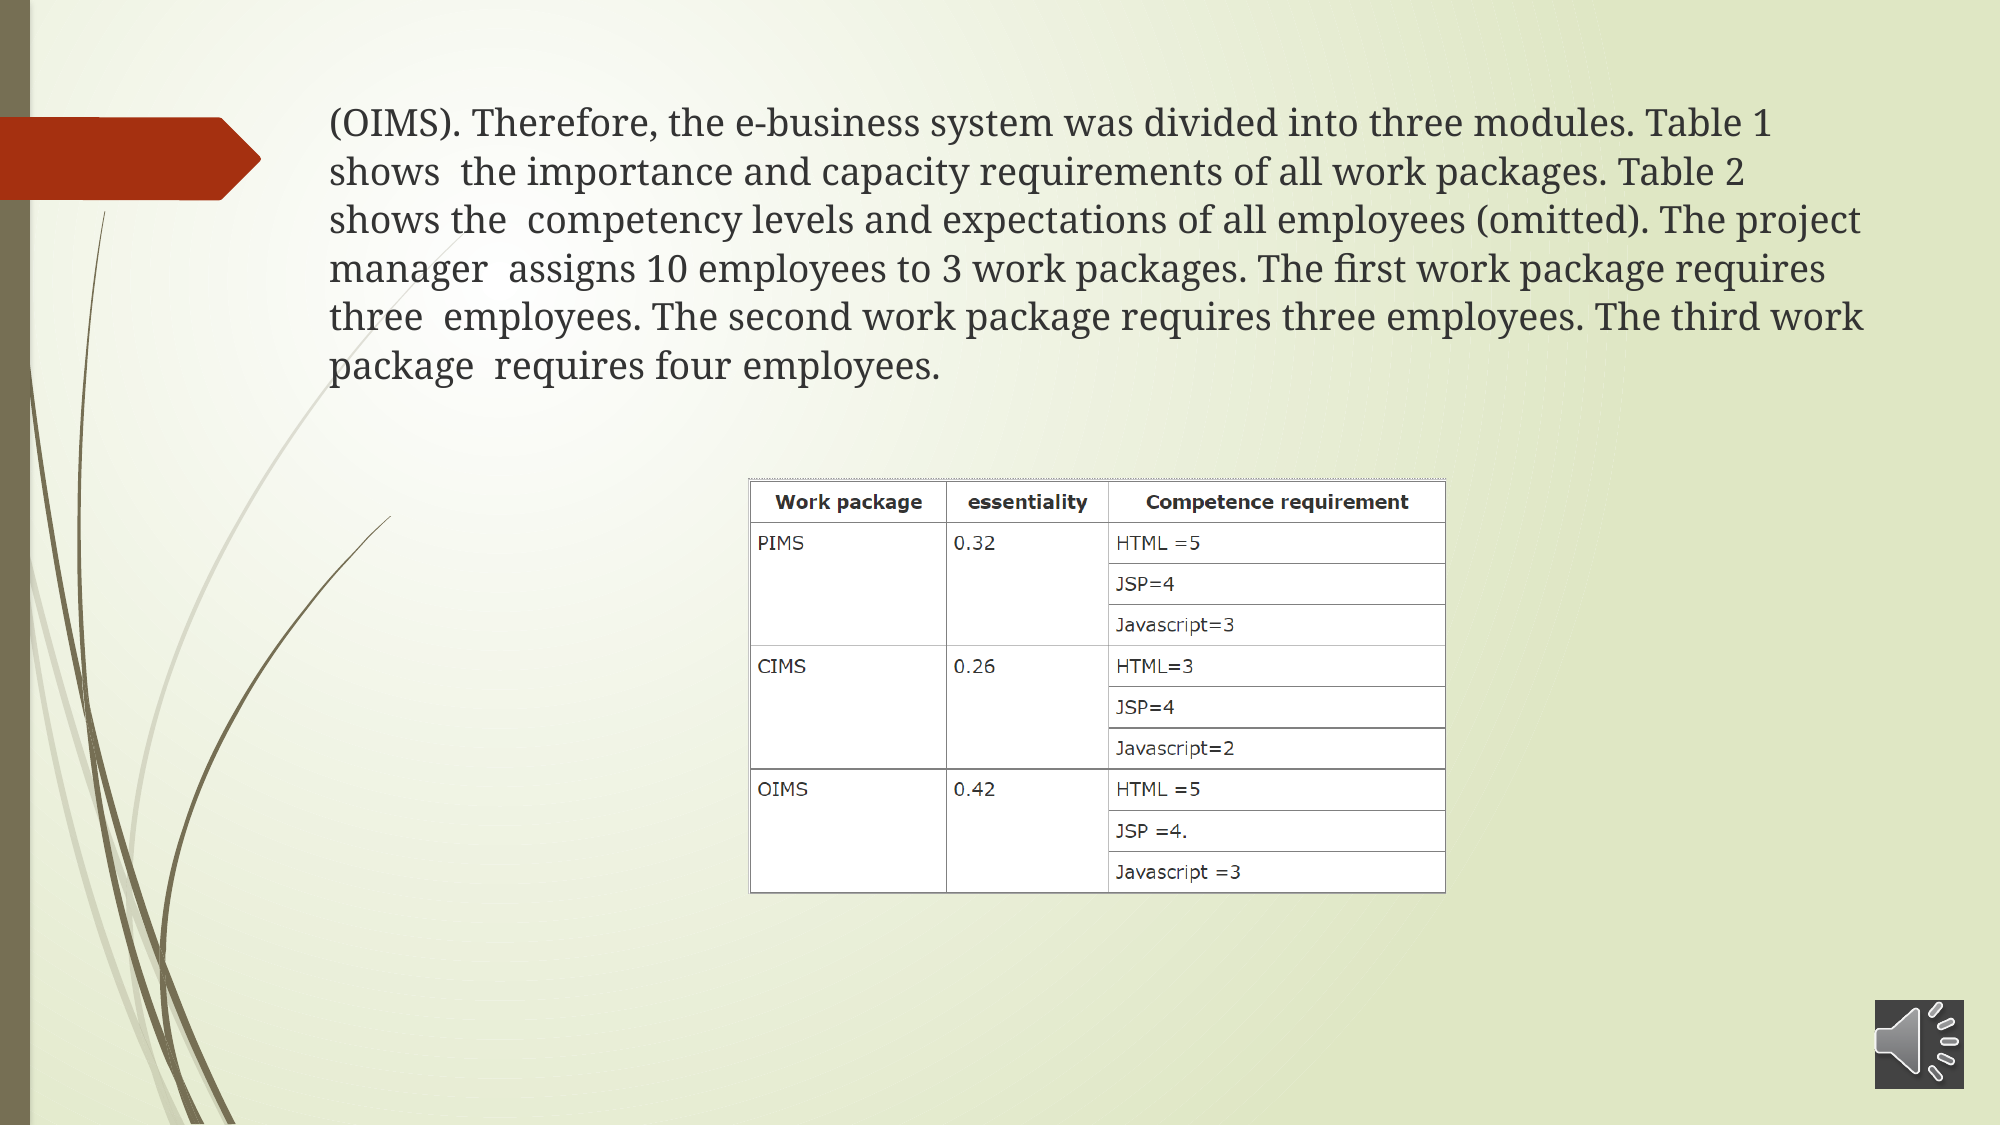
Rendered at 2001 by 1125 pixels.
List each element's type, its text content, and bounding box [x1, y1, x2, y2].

text_box (OIMS). Therefore, the e-business system was divided into three modules. Table 1 shows the importance and capacity requirements of all work packages. Table 2 shows the competency levels and expectations of all employees (omitted). The project manager assigns 10 employees to 3 work packages. The first work package requires three employees. The second work package requires three employees. The third work package requires four employees. [312, 87, 1883, 394]
picture [1873, 998, 1965, 1090]
text_box [748, 478, 1447, 894]
